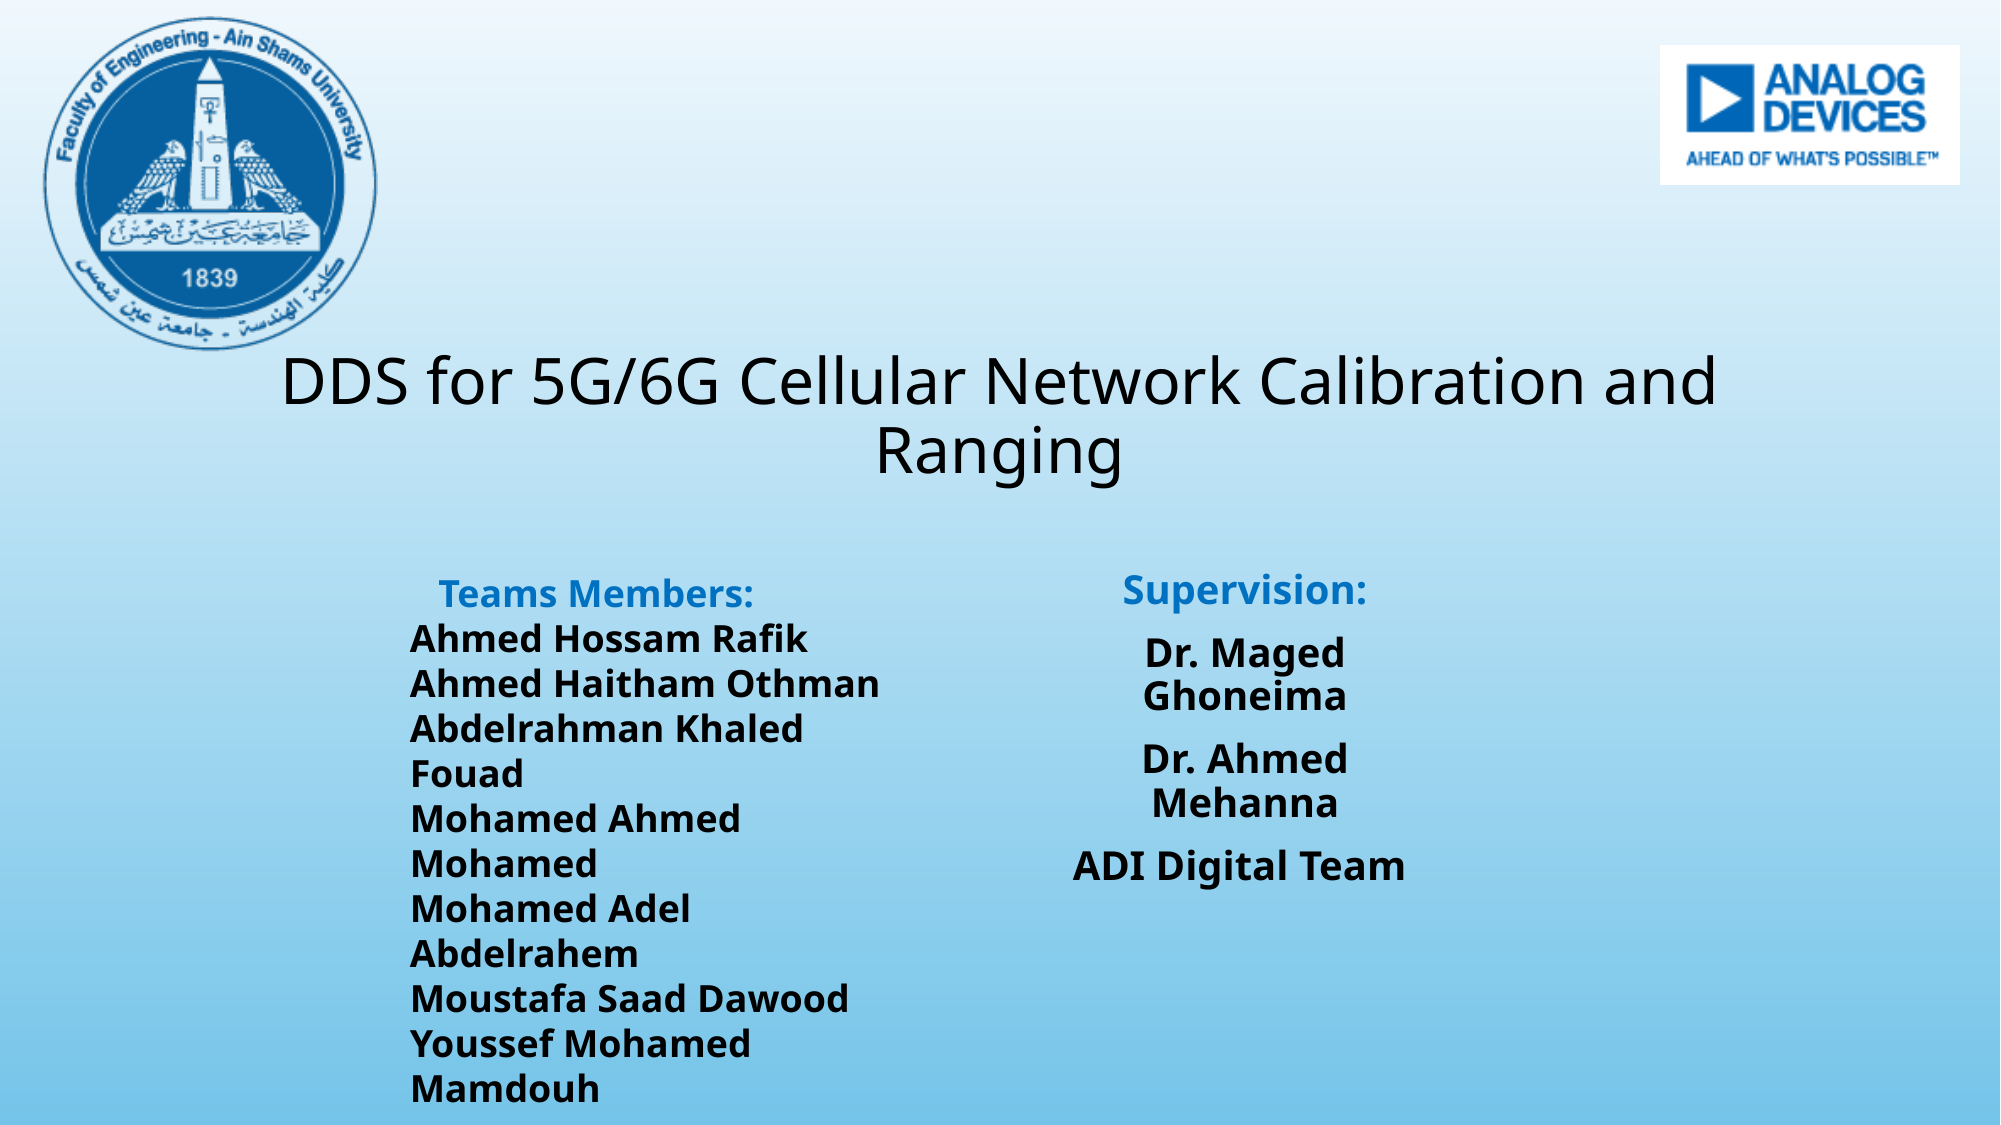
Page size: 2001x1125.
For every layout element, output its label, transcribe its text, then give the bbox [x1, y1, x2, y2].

picture [40, 14, 379, 354]
text_box Supervision: Dr. Maged Ghoneima Dr. Ahmed Mehanna ADI Digital Team [1030, 562, 1460, 900]
text_box Teams Members: Ahmed Hossam Rafik Ahmed Haitham Othman Abdelrahman Khaled Fouad Mohamed Ahmed Mohamed Mohamed Adel Abdelrahem Moustafa Saad Dawood Youssef Mohamed Mamdouh [395, 562, 932, 1118]
title DDS for 5G/6G Cellular Network Calibration and Ranging [249, 246, 1750, 496]
picture [1660, 45, 1960, 185]
